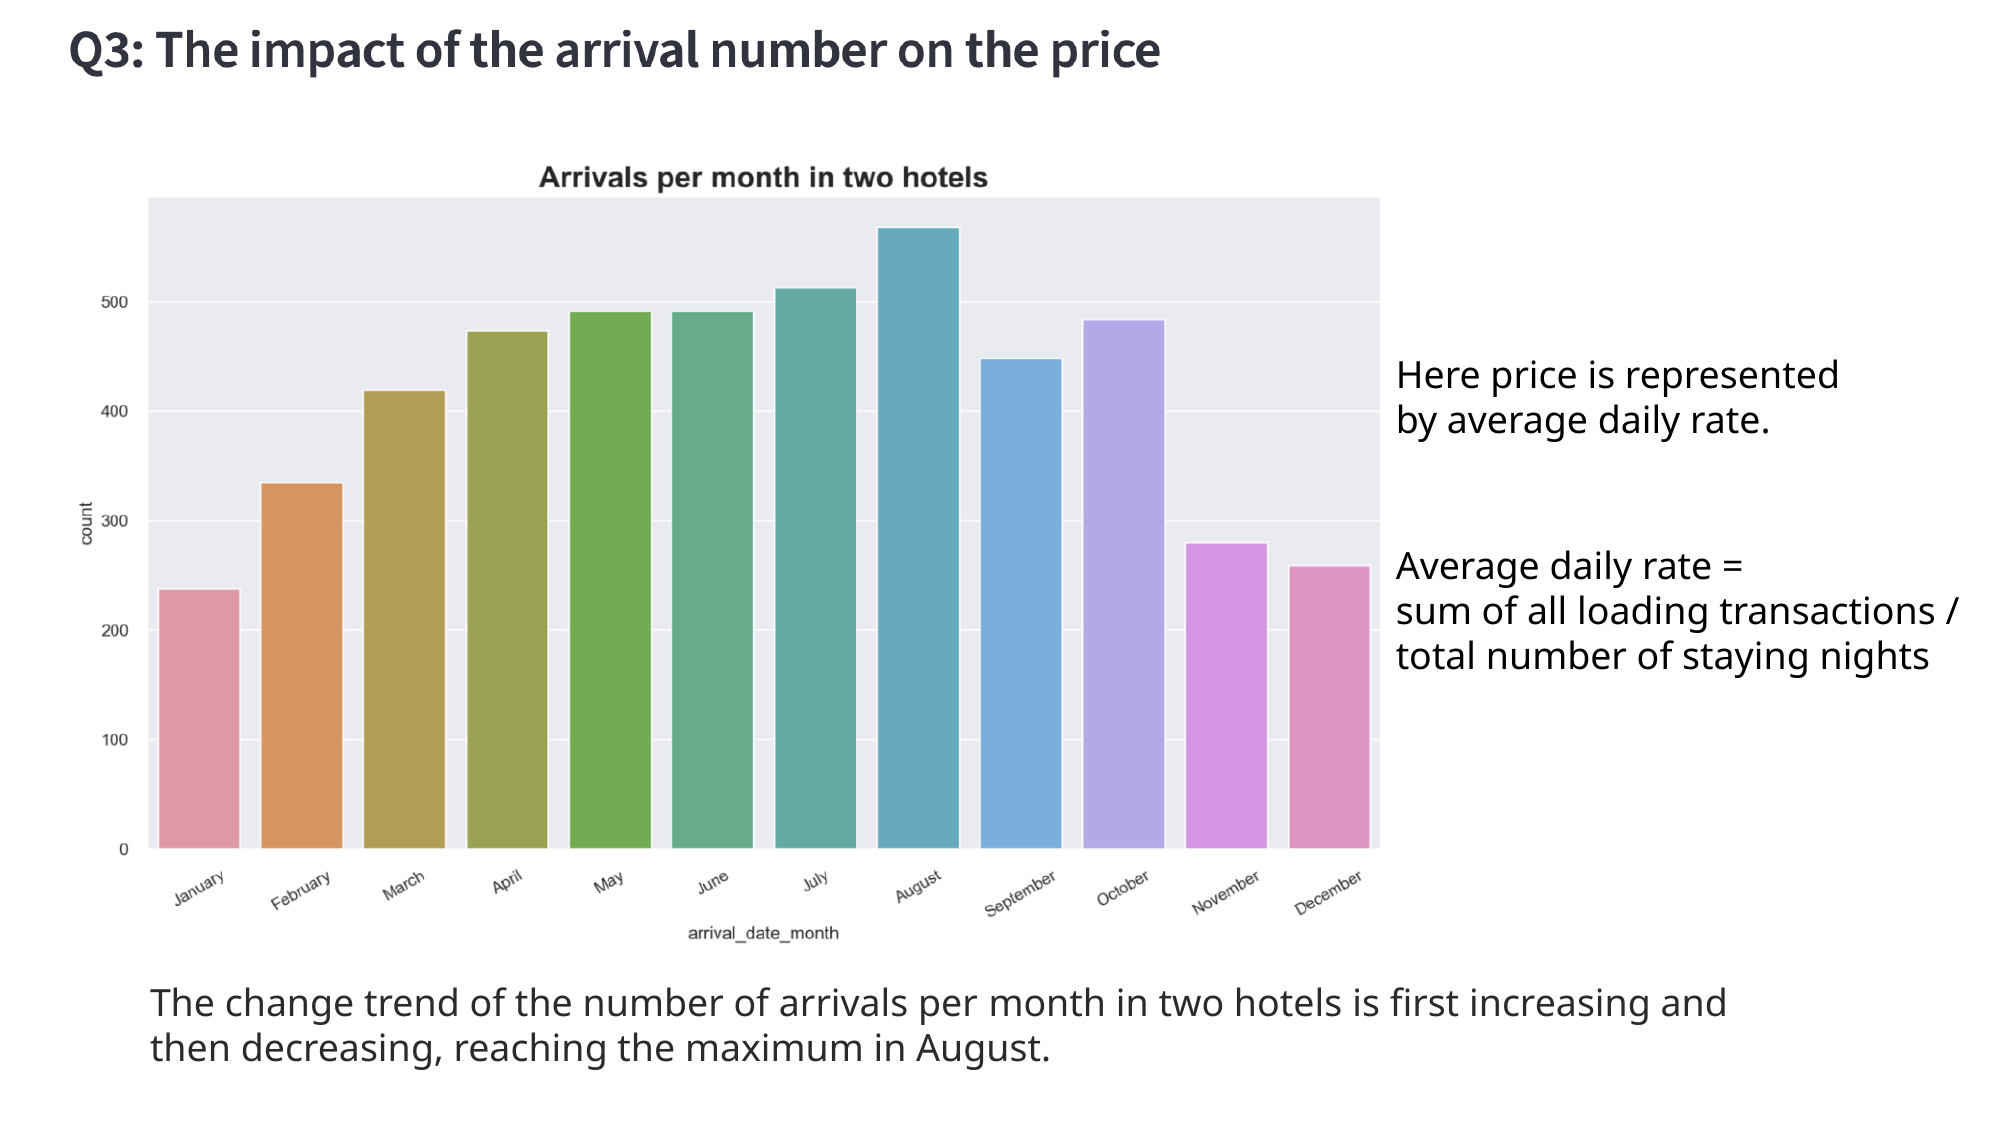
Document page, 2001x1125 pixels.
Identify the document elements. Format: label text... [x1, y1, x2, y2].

text_box The change trend of the number of arrivals per month in two hotels is first increasing and then decreasing, reaching the maximum in August. [135, 972, 1756, 1077]
text_box Average daily rate = sum of all loading transactions / total number of staying nights [1476, 534, 2000, 685]
text_box Here price is represented by average daily rate. [1476, 343, 1906, 449]
picture [5, 0, 1476, 969]
